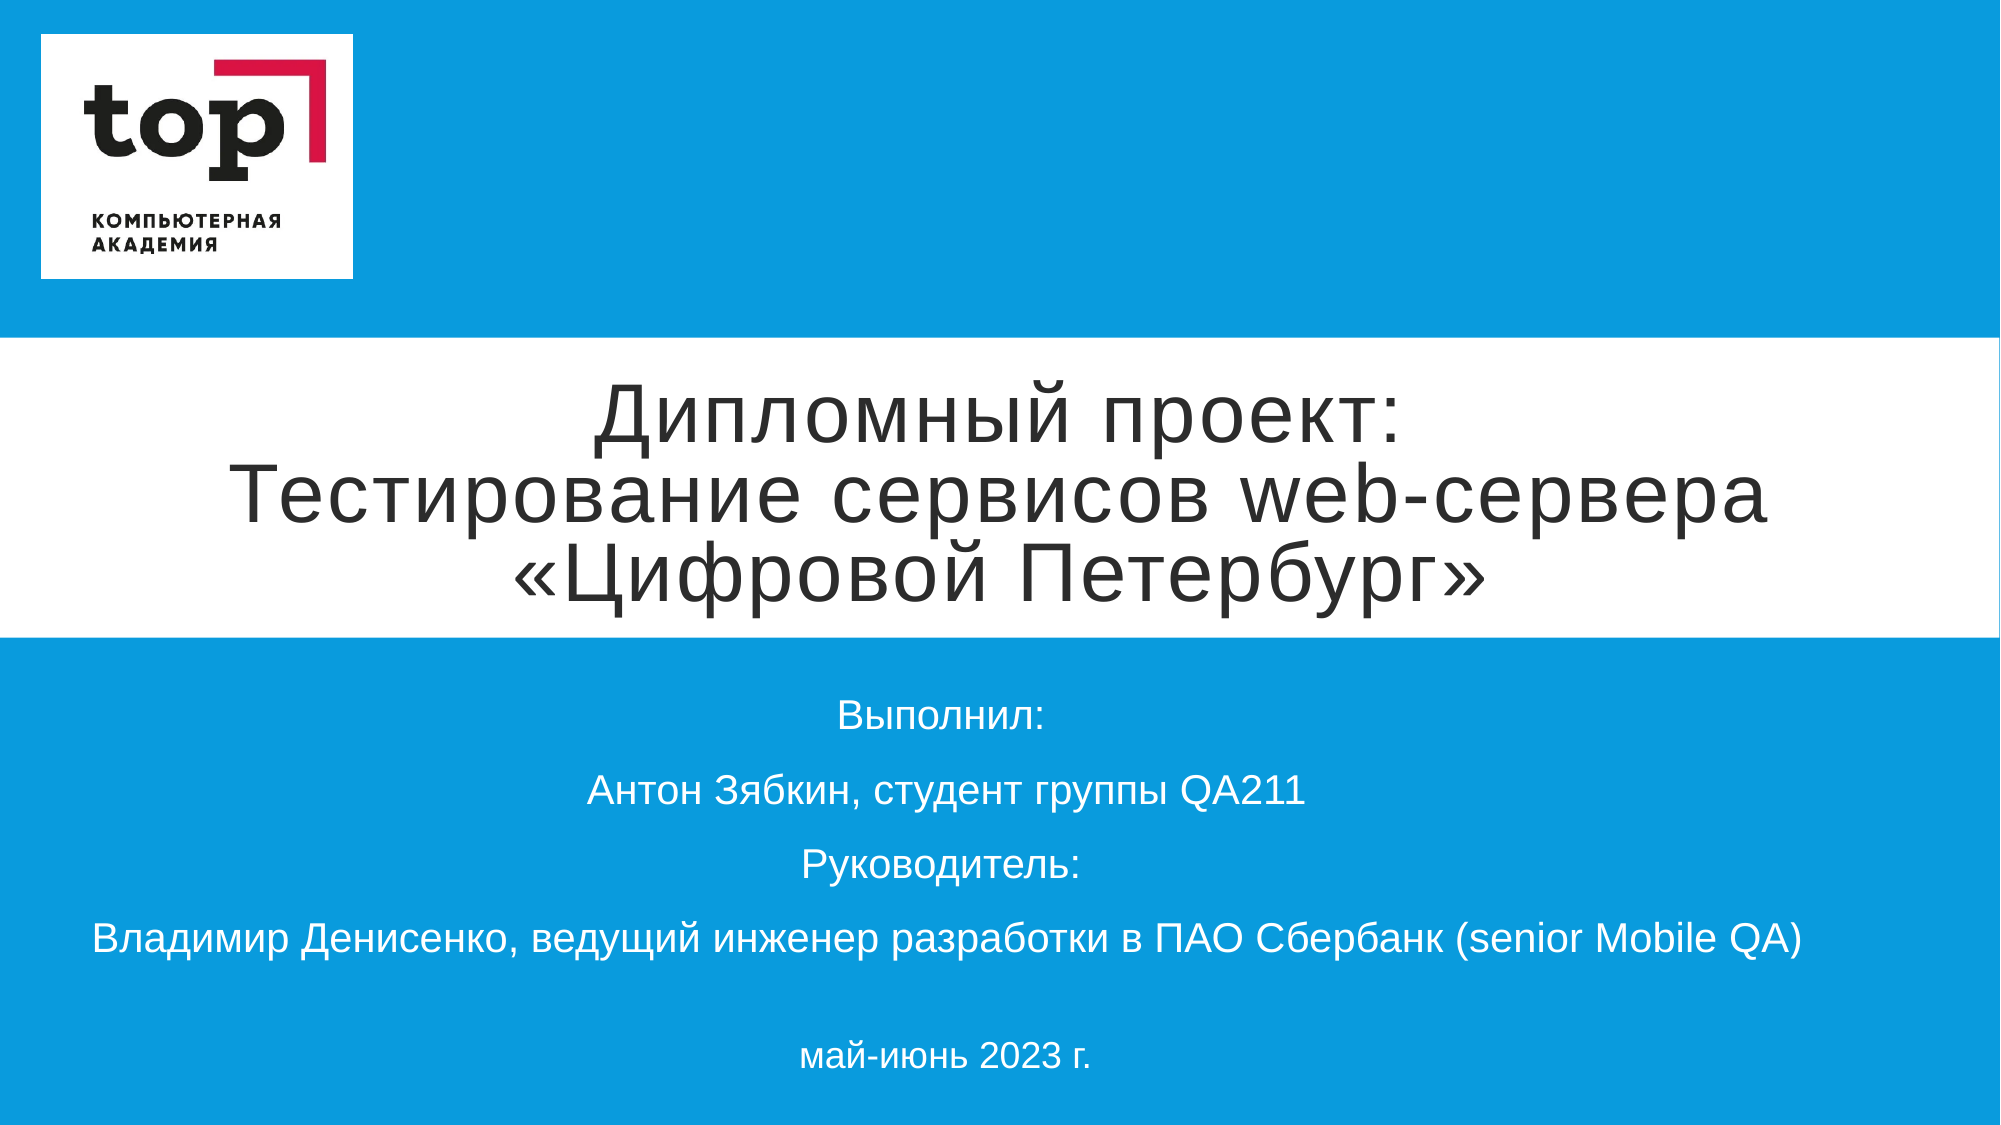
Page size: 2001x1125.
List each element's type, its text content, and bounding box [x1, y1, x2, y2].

title Дипломный проект: Тестирование сервисов web-сервера «Цифровой Петербург» [60, 355, 1942, 641]
text_box май-июнь 2023 г. [532, 1023, 1359, 1084]
picture [42, 35, 352, 278]
subtitle Выполнил: Антон Зябкин, студент группы QA211 Руководитель: Владимир Денисенко, ведущий инженер разработки в ПАО Сбербанк (senior Mobile QA) [41, 686, 1852, 987]
